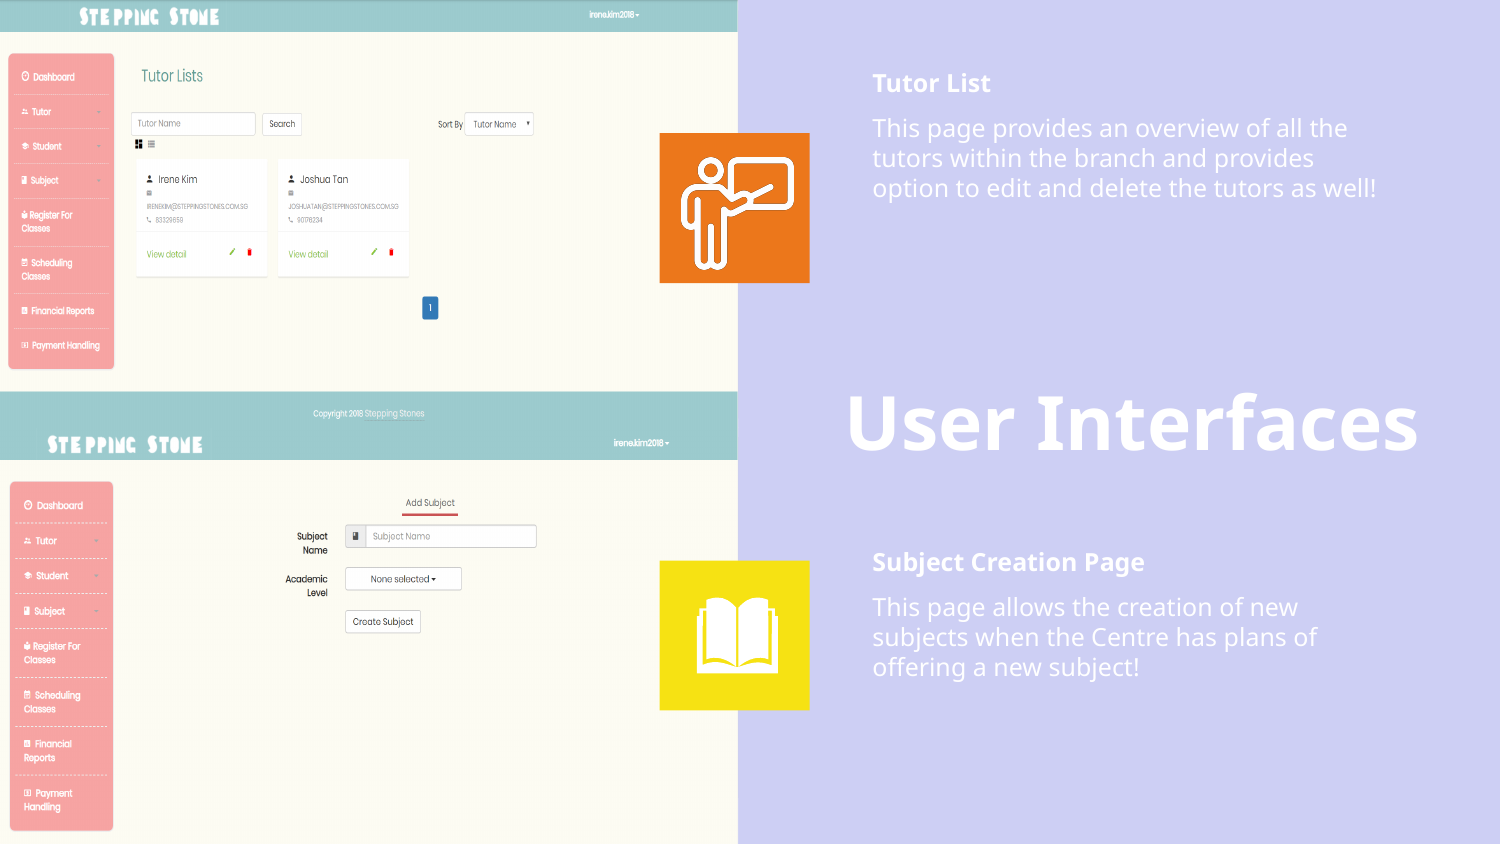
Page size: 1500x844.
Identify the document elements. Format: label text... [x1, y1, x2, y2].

text_box [743, 595, 780, 676]
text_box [857, 538, 1414, 790]
text_box [743, 558, 812, 713]
picture [0, 0, 794, 844]
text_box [857, 59, 1414, 311]
list User Interfaces [829, 313, 1500, 529]
text_box [743, 131, 812, 285]
